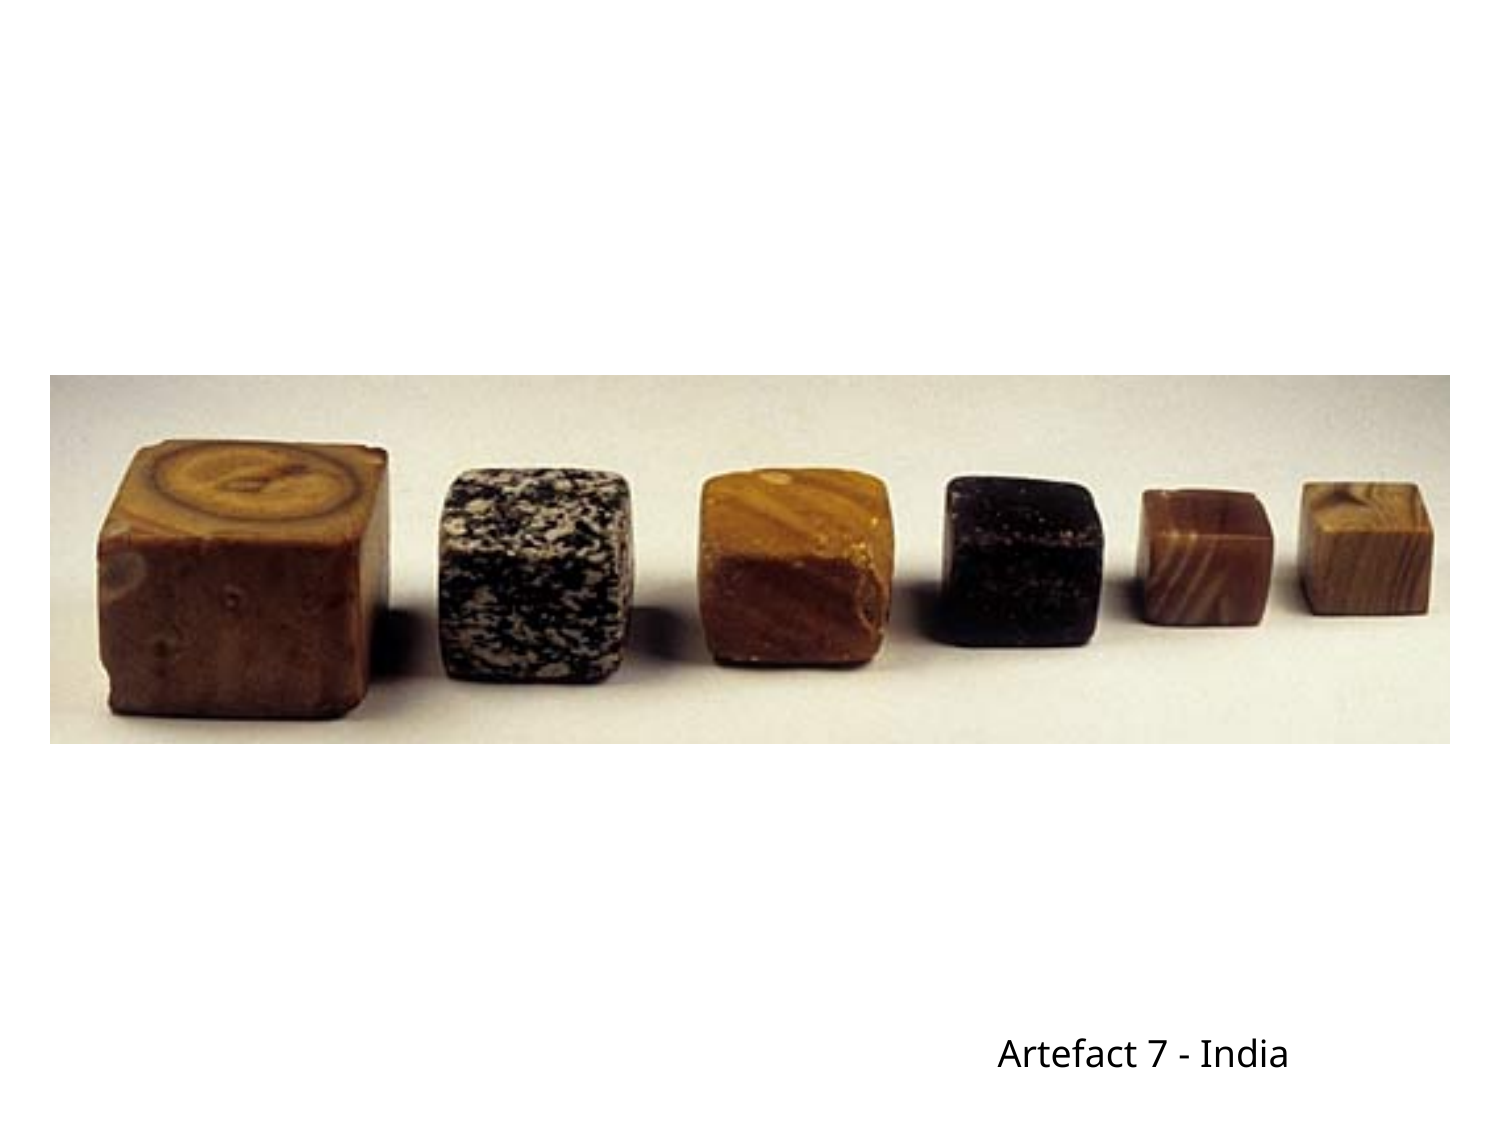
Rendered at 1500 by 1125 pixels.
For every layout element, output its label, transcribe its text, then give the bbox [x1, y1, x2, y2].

title Artefact 7 - India [837, 1012, 1450, 1093]
picture [49, 374, 1451, 745]
